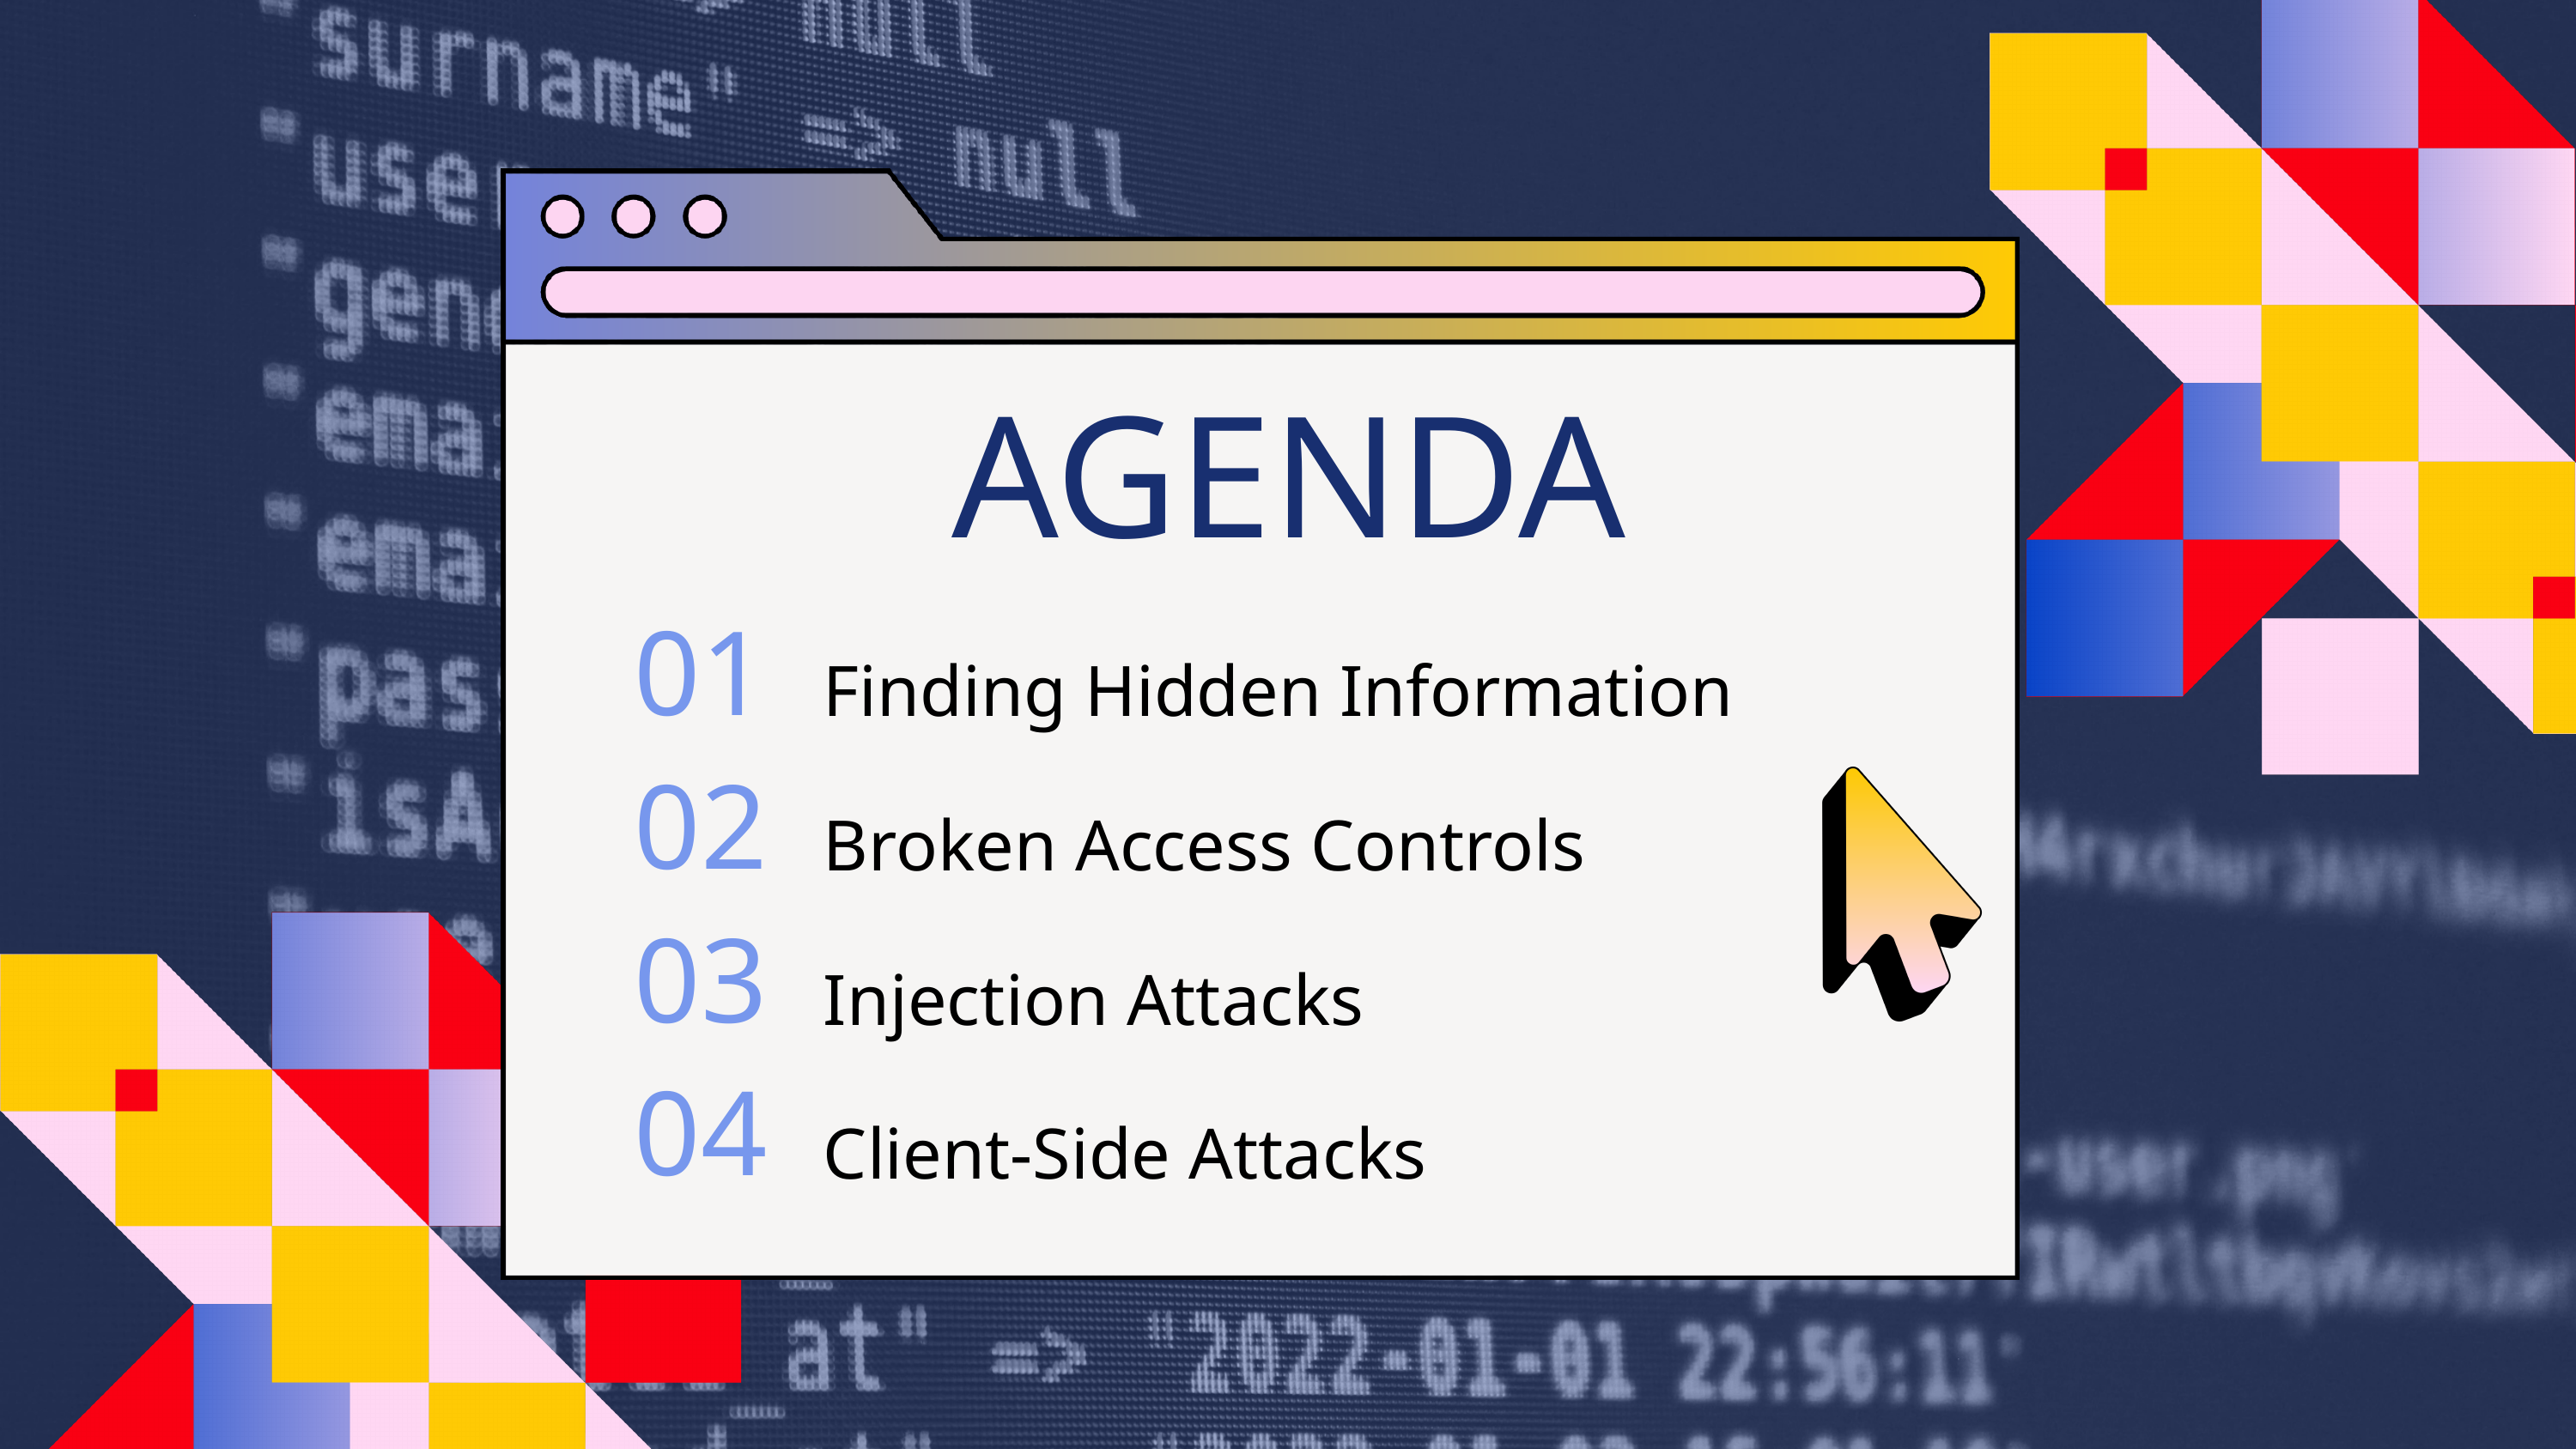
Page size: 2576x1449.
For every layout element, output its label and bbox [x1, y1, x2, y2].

text_box [0, 0, 2576, 1449]
